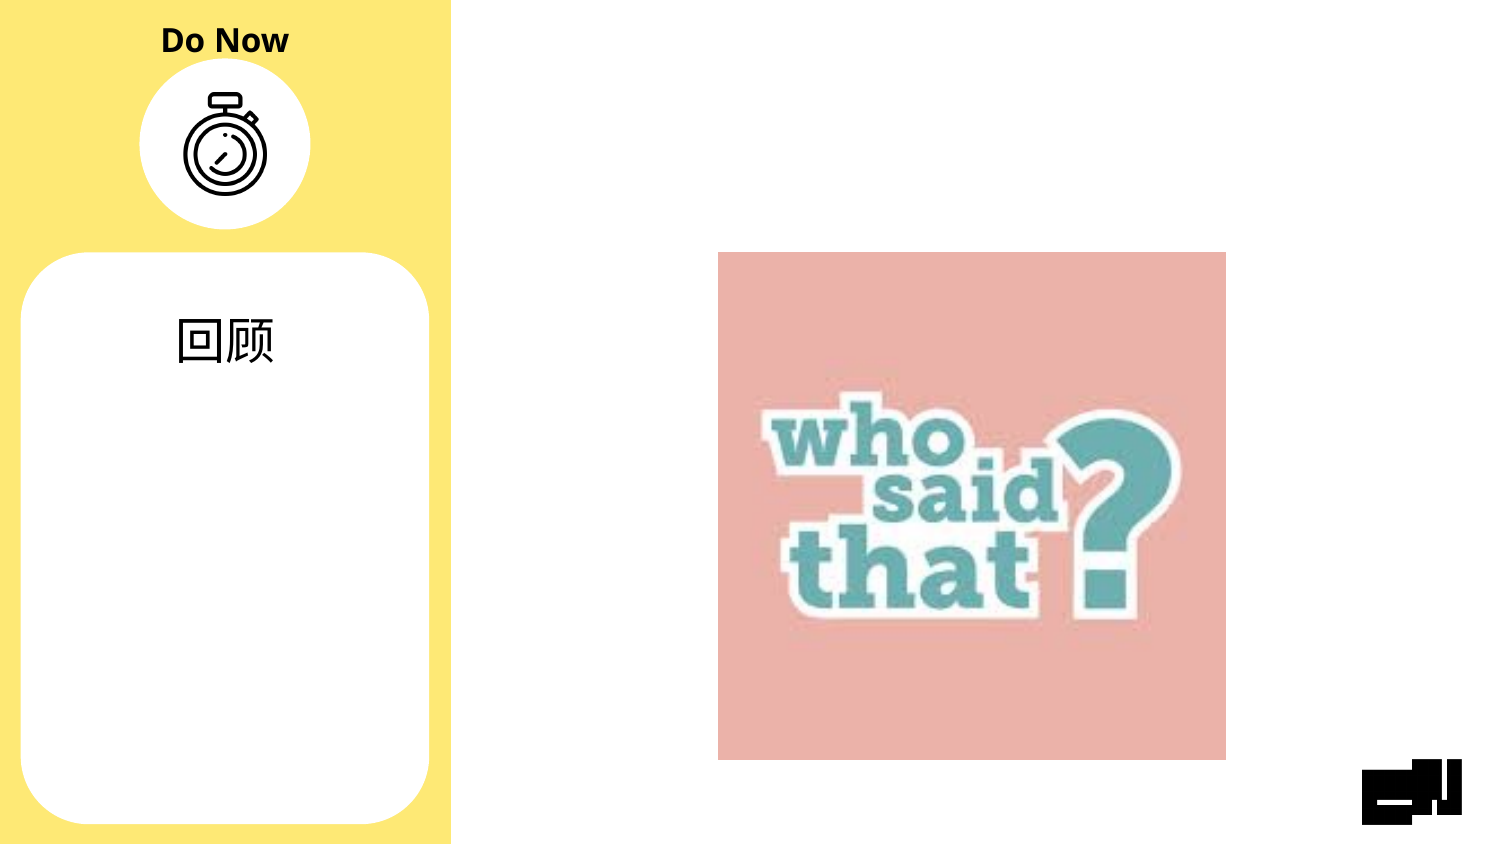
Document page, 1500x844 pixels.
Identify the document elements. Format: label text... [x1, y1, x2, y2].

title 回顾 [37, 300, 414, 564]
picture [717, 252, 1227, 761]
picture [173, 92, 277, 196]
picture [1362, 759, 1462, 825]
